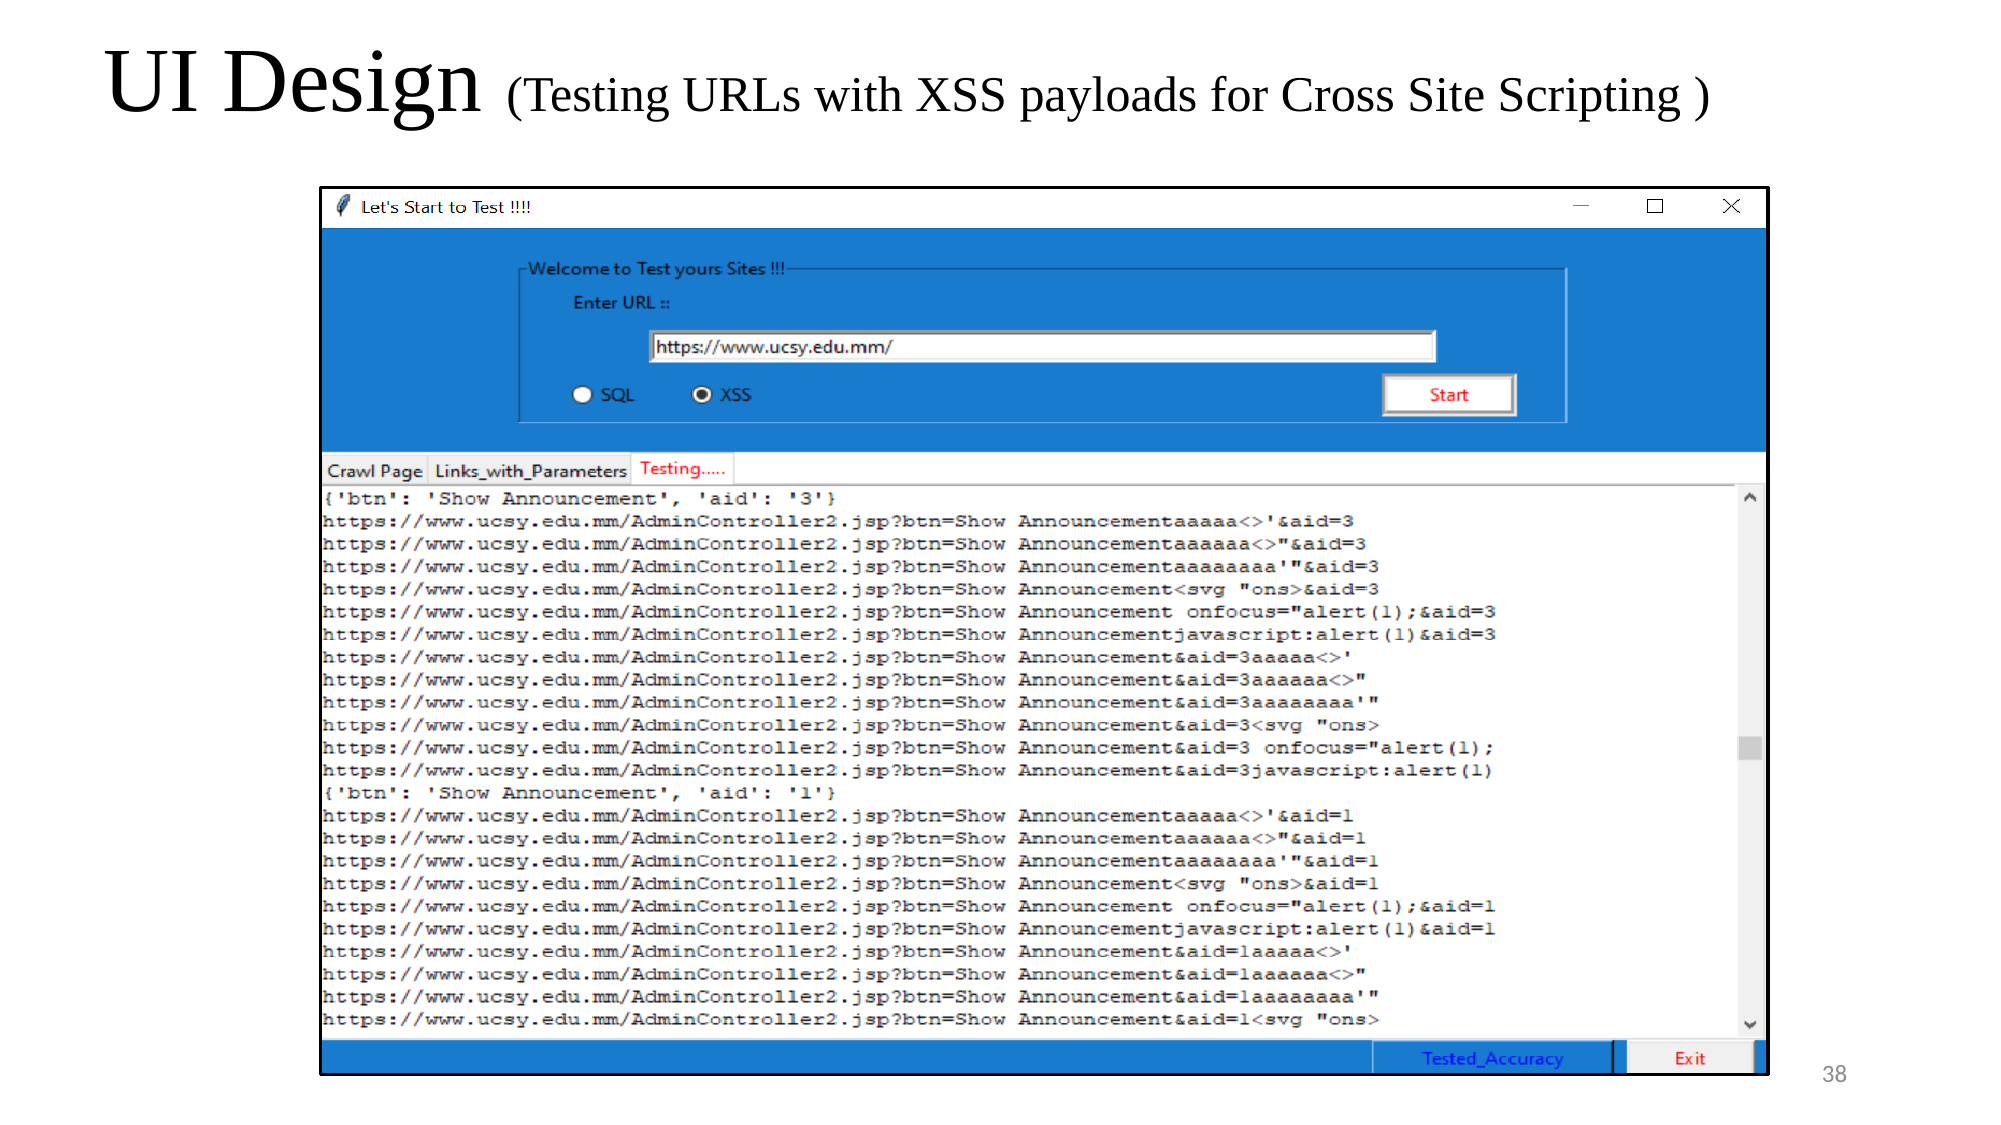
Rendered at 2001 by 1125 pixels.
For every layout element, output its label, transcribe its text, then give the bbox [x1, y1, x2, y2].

slide_number 38 [1412, 1042, 1863, 1103]
picture [321, 189, 1767, 1073]
title UI Design (Testing URLs with XSS payloads for Cross Site Scripting ) [88, 22, 2000, 203]
